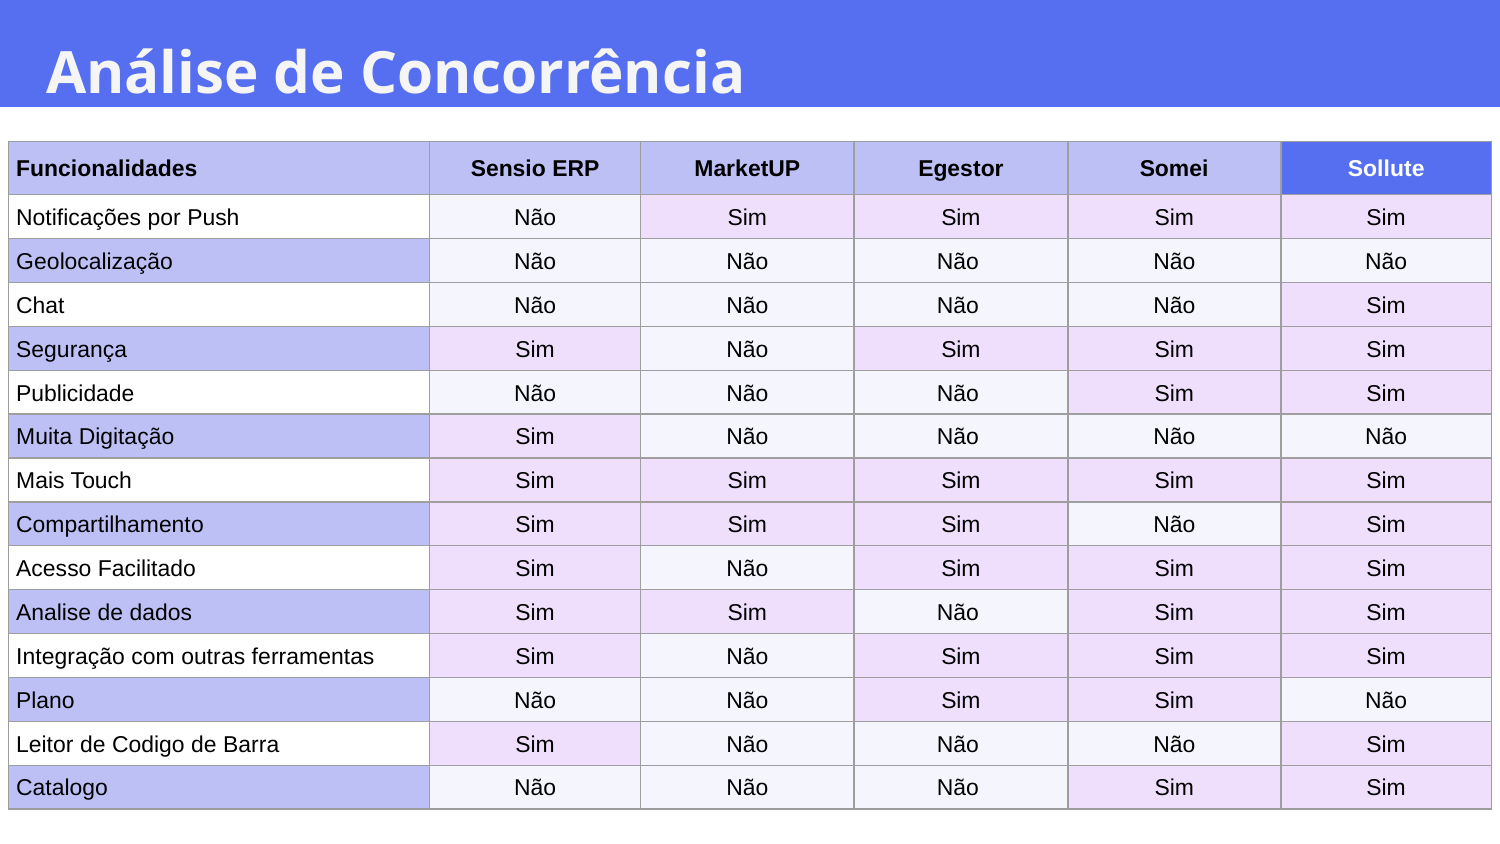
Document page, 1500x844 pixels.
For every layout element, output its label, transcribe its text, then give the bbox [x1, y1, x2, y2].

table_cell Sim [430, 459, 640, 501]
table_cell Não [641, 546, 853, 589]
table_cell Segurança [9, 327, 429, 370]
table_cell Não [1069, 415, 1280, 457]
table_cell Não [430, 195, 640, 238]
table_header Egestor [855, 142, 1067, 194]
table_cell Sim [430, 327, 640, 370]
table_cell Sim [1282, 283, 1491, 326]
table_cell Não [641, 239, 853, 282]
table_cell Não [641, 766, 853, 808]
table_cell Sim [430, 503, 640, 545]
table_cell Não [430, 766, 640, 808]
table_cell Sim [1069, 590, 1280, 633]
table_cell Não [1282, 678, 1491, 721]
table_cell Sim [855, 459, 1067, 501]
table_cell Sim [1069, 195, 1280, 238]
table_cell Não [430, 371, 640, 413]
table_cell Não [855, 239, 1067, 282]
table_cell Não [641, 327, 853, 370]
table_cell Analise de dados [9, 590, 429, 633]
table_cell Sim [1282, 327, 1491, 370]
table_cell Não [641, 415, 853, 457]
table_cell Não [1282, 239, 1491, 282]
table_cell Leitor de Codigo de Barra [9, 722, 429, 765]
table_cell Catalogo [9, 766, 429, 808]
table_cell Sim [1069, 327, 1280, 370]
table_cell Não [1069, 283, 1280, 326]
table_cell Publicidade [9, 371, 429, 413]
table_cell Não [855, 722, 1067, 765]
table_cell Sim [855, 503, 1067, 545]
table_header Sollute [1282, 142, 1491, 194]
table_cell Sim [1282, 634, 1491, 677]
table_cell Sim [1282, 195, 1491, 238]
table_cell Sim [430, 415, 640, 457]
table_cell Integração com outras ferramentas [9, 634, 429, 677]
table_cell Não [641, 678, 853, 721]
table_cell Sim [641, 590, 853, 633]
table_cell Sim [1282, 371, 1491, 413]
table_cell Não [430, 239, 640, 282]
table_cell Não [1282, 415, 1491, 457]
table_cell Sim [1282, 722, 1491, 765]
text_box [0, 0, 1500, 107]
table_cell Sim [1069, 766, 1280, 808]
table_cell Não [855, 766, 1067, 808]
table_cell Não [430, 283, 640, 326]
table_cell Sim [1069, 678, 1280, 721]
table_cell Não [641, 371, 853, 413]
table_cell Muita Digitação [9, 415, 429, 457]
table_cell Não [855, 415, 1067, 457]
table_cell Sim [430, 722, 640, 765]
table_header Somei [1069, 142, 1280, 194]
text_box Análise de Concorrência [30, 22, 1260, 107]
table_cell Sim [1282, 459, 1491, 501]
table_cell Sim [641, 459, 853, 501]
table_cell Sim [855, 195, 1067, 238]
table_header MarketUP [641, 142, 853, 194]
table_cell Não [855, 590, 1067, 633]
table_cell Sim [1282, 590, 1491, 633]
table_cell Sim [1069, 459, 1280, 501]
table_cell Sim [855, 546, 1067, 589]
table_cell Acesso Facilitado [9, 546, 429, 589]
table_cell Geolocalização [9, 239, 429, 282]
table_cell Sim [855, 634, 1067, 677]
table_header Funcionalidades [9, 142, 429, 194]
table_cell Sim [1282, 546, 1491, 589]
table_cell Não [641, 283, 853, 326]
table_header Sensio ERP [430, 142, 640, 194]
table_cell Sim [430, 546, 640, 589]
table_cell Compartilhamento [9, 503, 429, 545]
table_cell Sim [855, 327, 1067, 370]
table_cell Sim [855, 678, 1067, 721]
table_cell Chat [9, 283, 429, 326]
table_cell Não [855, 371, 1067, 413]
table_cell Não [641, 634, 853, 677]
table_cell Não [1069, 722, 1280, 765]
table_cell Não [1069, 239, 1280, 282]
table_cell Sim [1069, 634, 1280, 677]
table_cell Não [430, 678, 640, 721]
table_cell Não [855, 283, 1067, 326]
table_cell Sim [1069, 371, 1280, 413]
table_cell Sim [641, 503, 853, 545]
table_cell Sim [1069, 546, 1280, 589]
text_box [0, 107, 1500, 205]
table_cell Sim [430, 590, 640, 633]
table_cell Sim [1282, 766, 1491, 808]
table_cell Sim [641, 195, 853, 238]
table_cell Mais Touch [9, 459, 429, 501]
table_cell Não [641, 722, 853, 765]
table_cell Notificações por Push [9, 195, 429, 238]
table_cell Sim [430, 634, 640, 677]
table_cell Não [1069, 503, 1280, 545]
table_cell Sim [1282, 503, 1491, 545]
table_cell Plano [9, 678, 429, 721]
